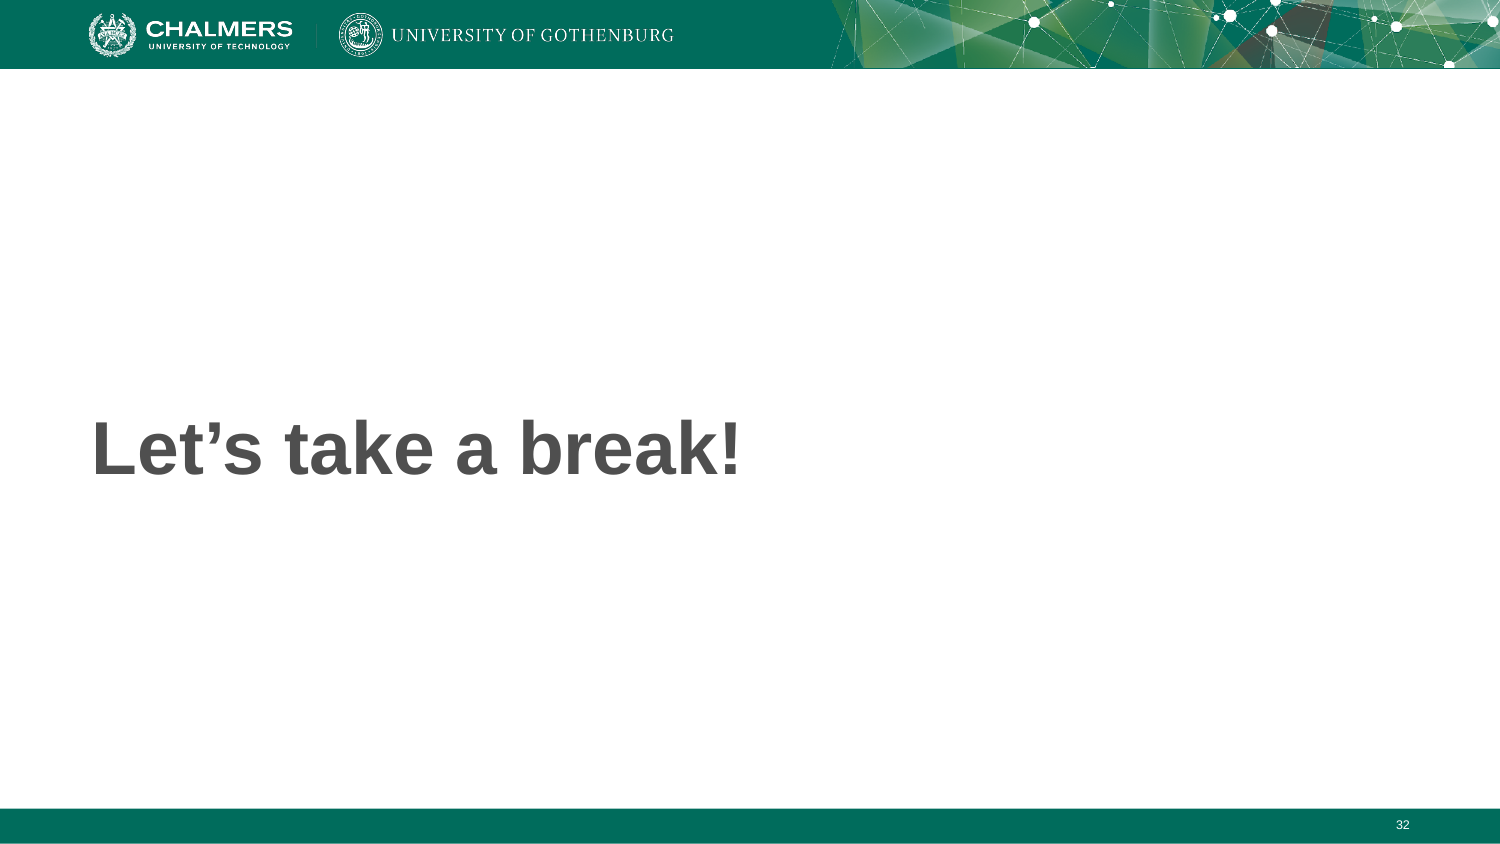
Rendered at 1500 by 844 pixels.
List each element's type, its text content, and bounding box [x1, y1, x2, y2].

picture [64, 0, 696, 85]
title Let’s take a break! [76, 100, 1426, 789]
slide_number ‹#› [1074, 809, 1425, 844]
picture [759, 0, 1500, 68]
